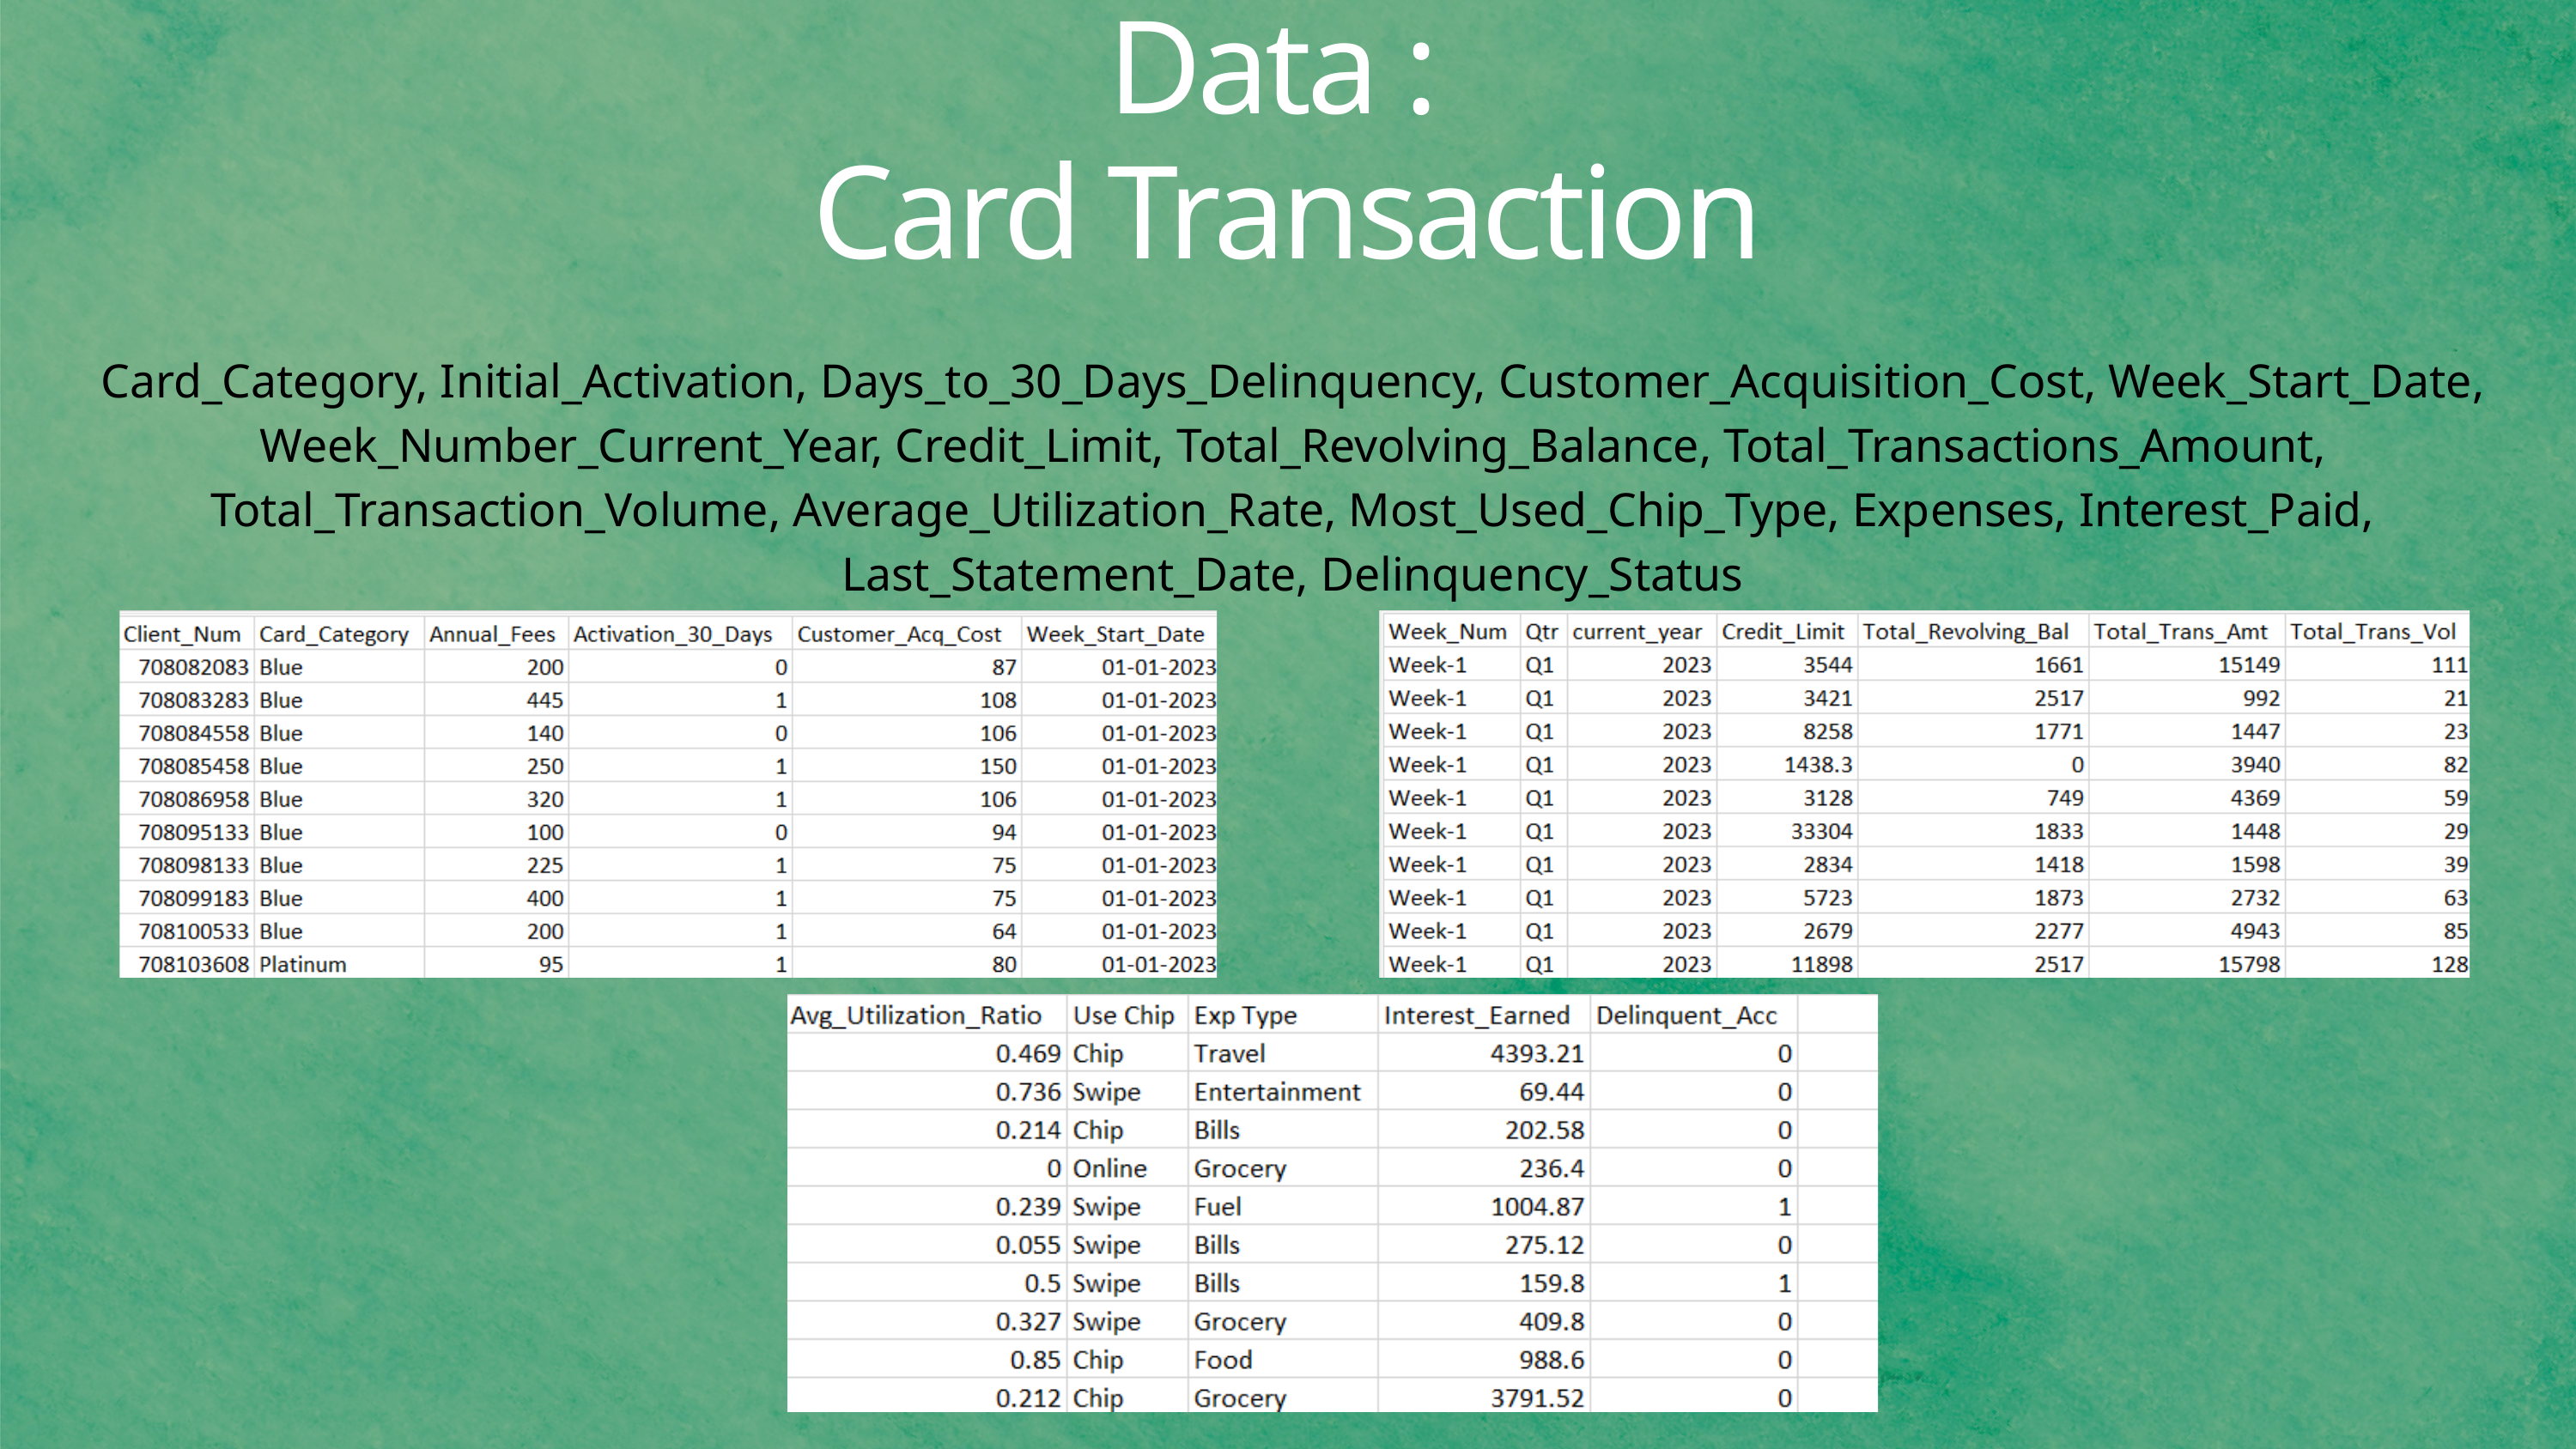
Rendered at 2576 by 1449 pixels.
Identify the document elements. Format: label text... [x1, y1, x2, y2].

text_box Card_Category, Initial_Activation, Days_to_30_Days_Delinquency, Customer_Acquisition_Cost, Week_Start_Date, Week_Number_Current_Year, Credit_Limit, Total_Revolving_Balance, Total_Transactions_Amount, Total_Transaction_Volume, Average_Utilization_Rate, Most_Used_Chip_Type, Expenses, Interest_Paid, Last_Statement_Date, Delinquency_Status [76, 343, 2510, 601]
text_box [119, 610, 1218, 978]
text_box [787, 994, 1879, 1412]
text_box [1379, 610, 2470, 978]
text_box [0, 0, 2576, 1449]
text_box Data : Card Transaction [787, 0, 1789, 285]
